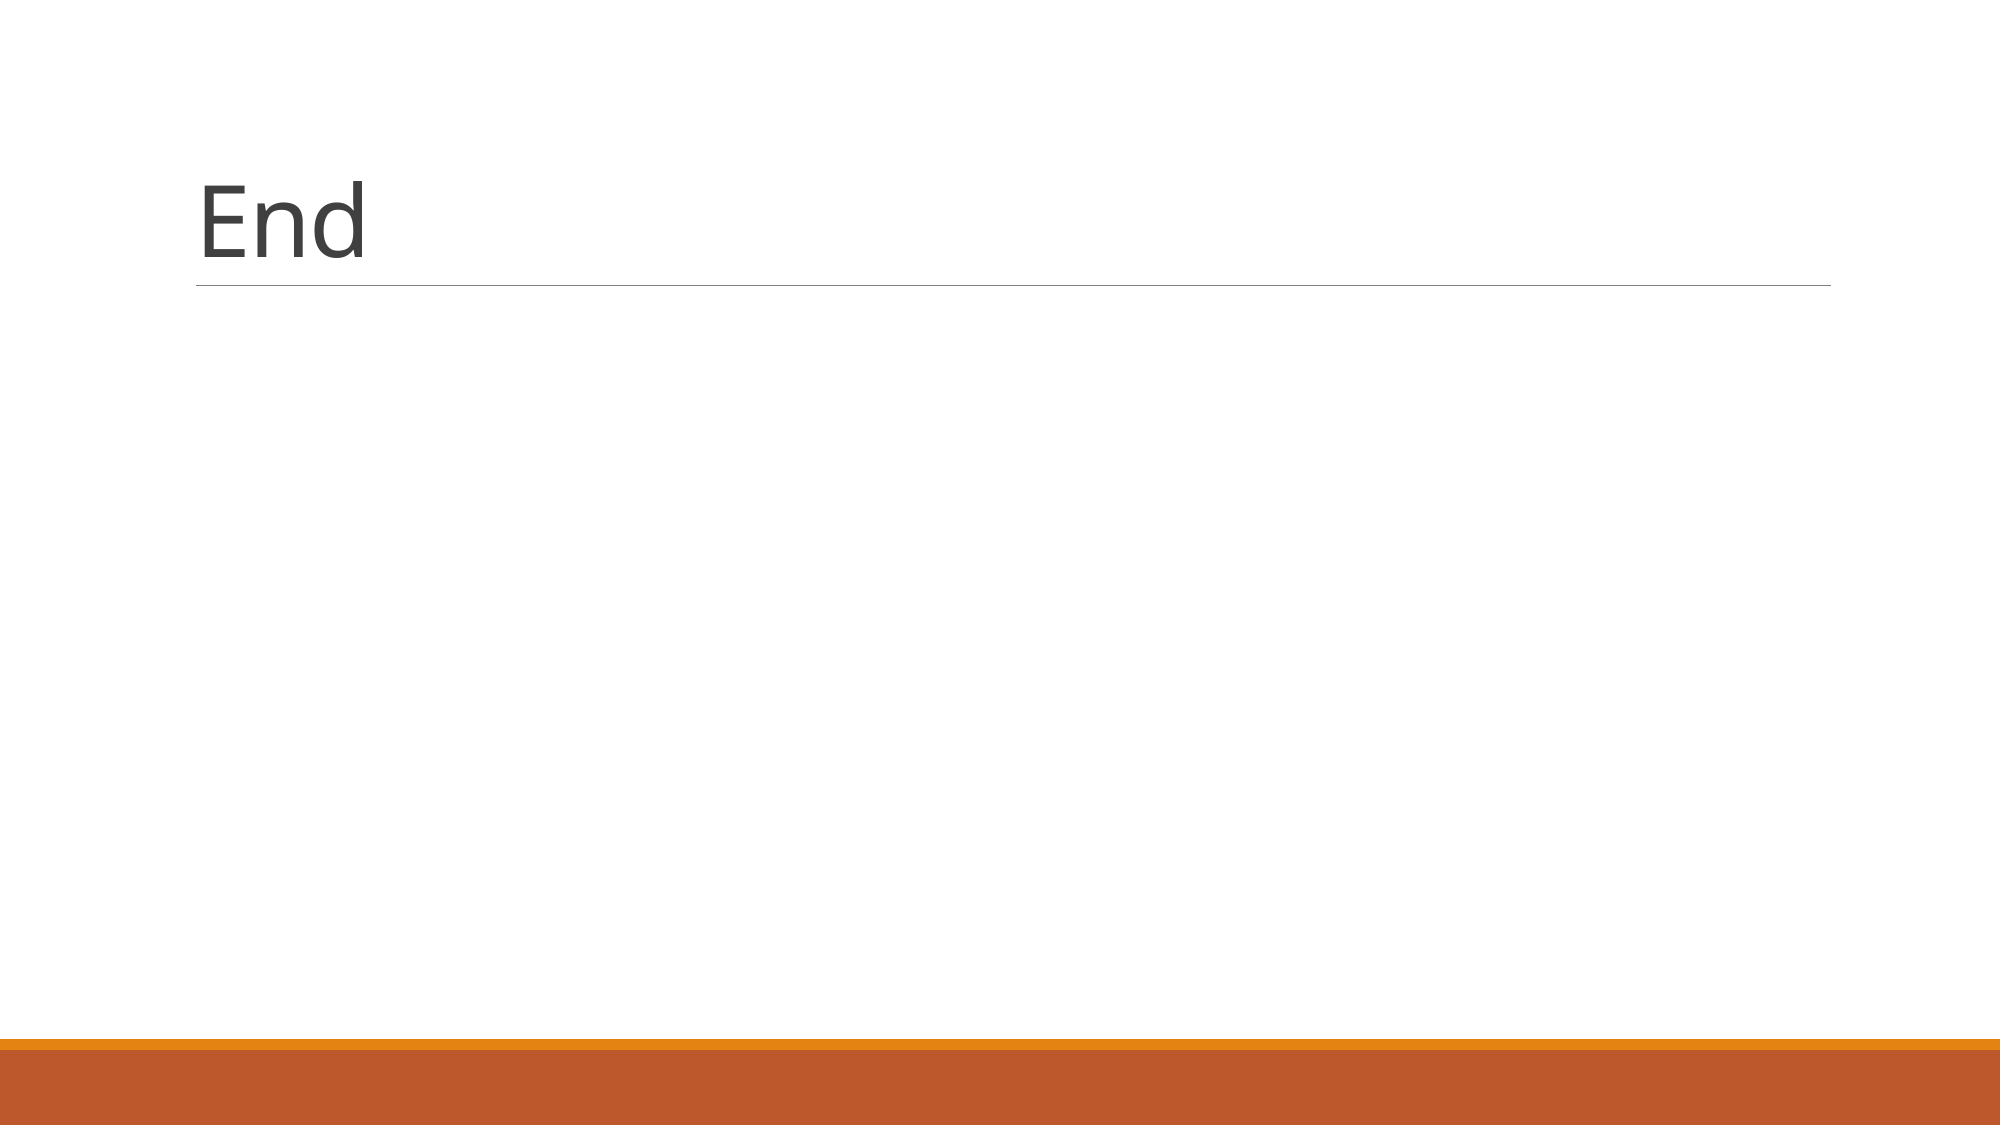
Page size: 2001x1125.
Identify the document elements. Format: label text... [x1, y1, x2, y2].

title End [180, 47, 1830, 285]
